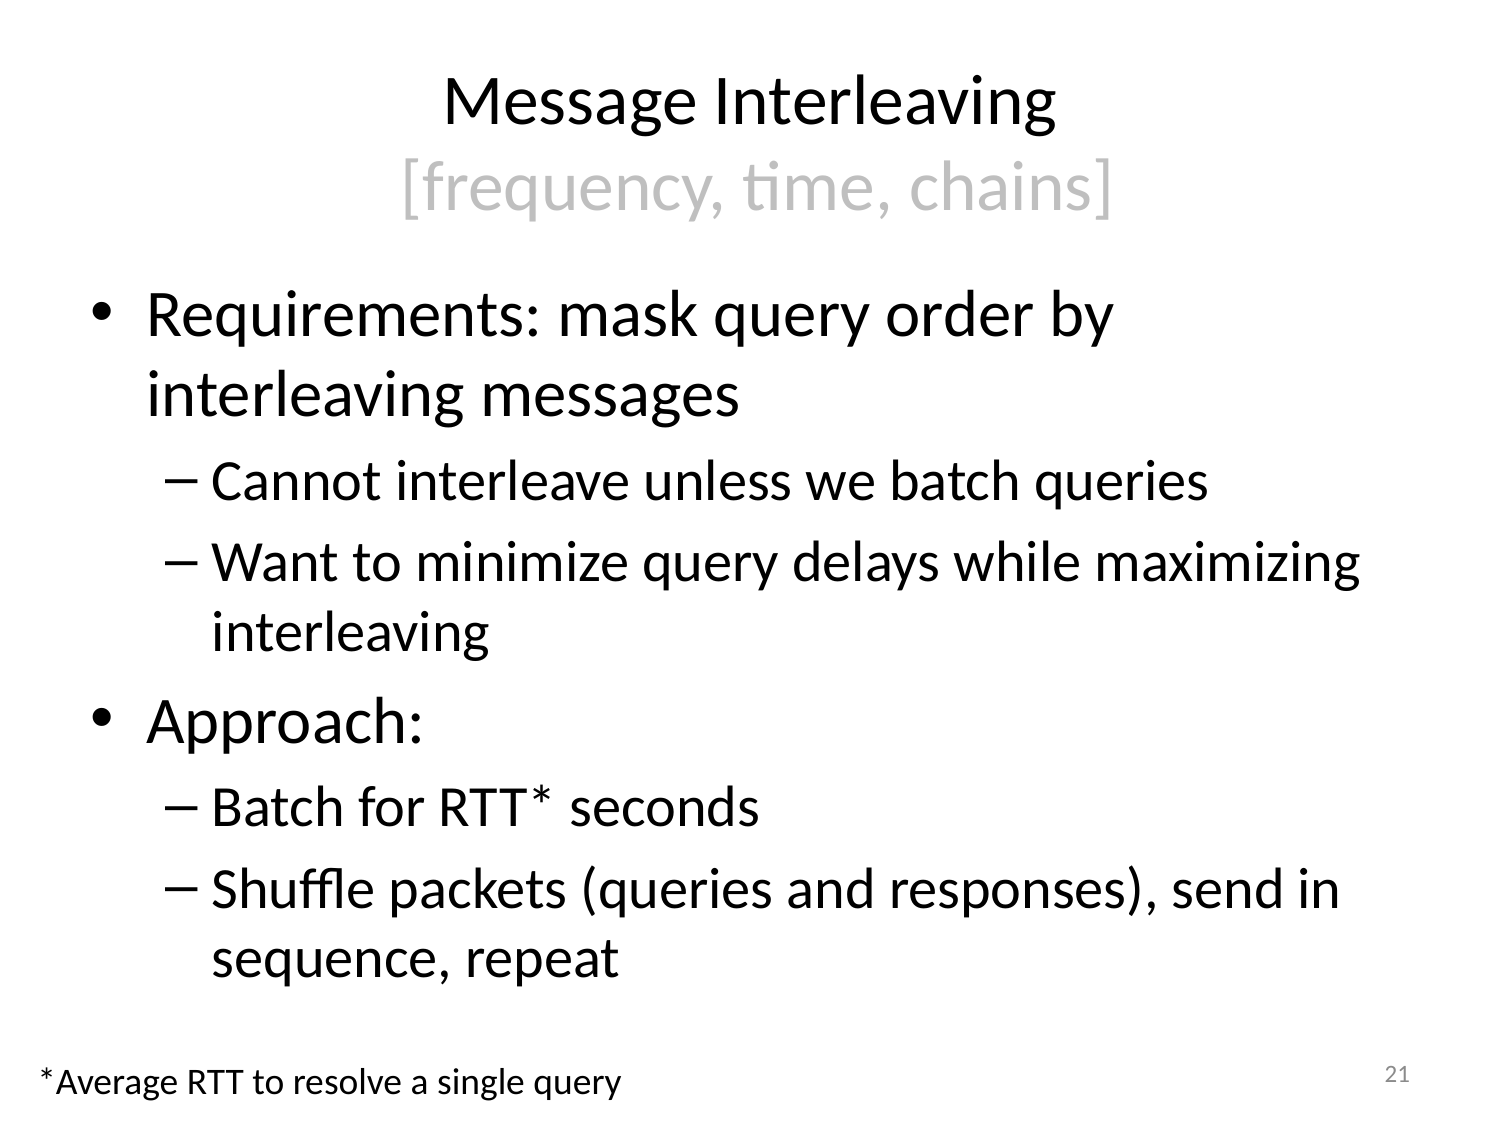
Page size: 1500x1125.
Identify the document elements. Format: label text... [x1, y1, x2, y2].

title Message Interleaving [frequency, time, chains] [75, 45, 1425, 233]
slide_number 21 [1074, 1042, 1425, 1103]
list Requirements: mask query order by interleaving messages Cannot interleave unless we batch queries Want to minimize query delays while maximizing interleaving Approach: Batch for RTT* seconds Shuffle packets (queries and responses), send in sequence, repeat [75, 262, 1425, 1005]
text_box *Average RTT to resolve a single query [22, 1049, 638, 1110]
